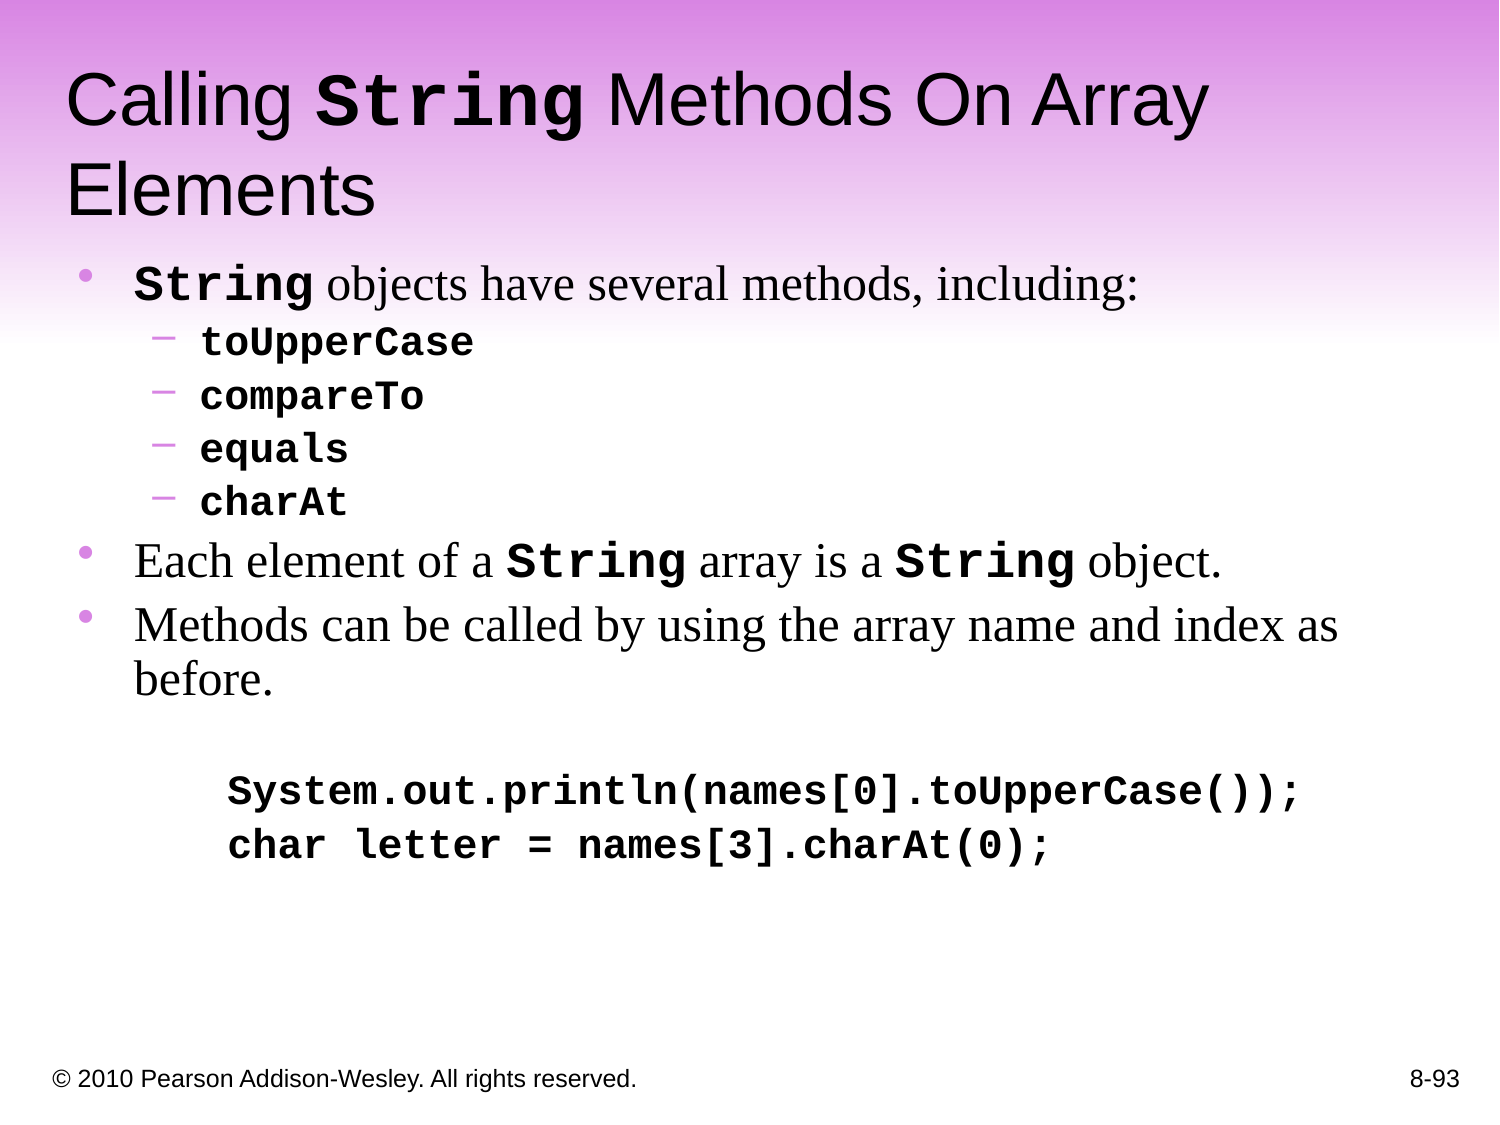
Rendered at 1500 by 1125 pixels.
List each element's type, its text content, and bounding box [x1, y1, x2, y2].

slide_number 8-93 [1162, 1024, 1476, 1101]
list String objects have several methods, including: toUpperCase compareTo equals charAt Each element of a String array is a String object. Methods can be called by using the array name and index as before. System.out.println(names[0].toUpperCase()); char letter = names[3].charAt(0); [62, 249, 1375, 1025]
title Calling String Methods On Array Elements [50, 50, 1325, 238]
